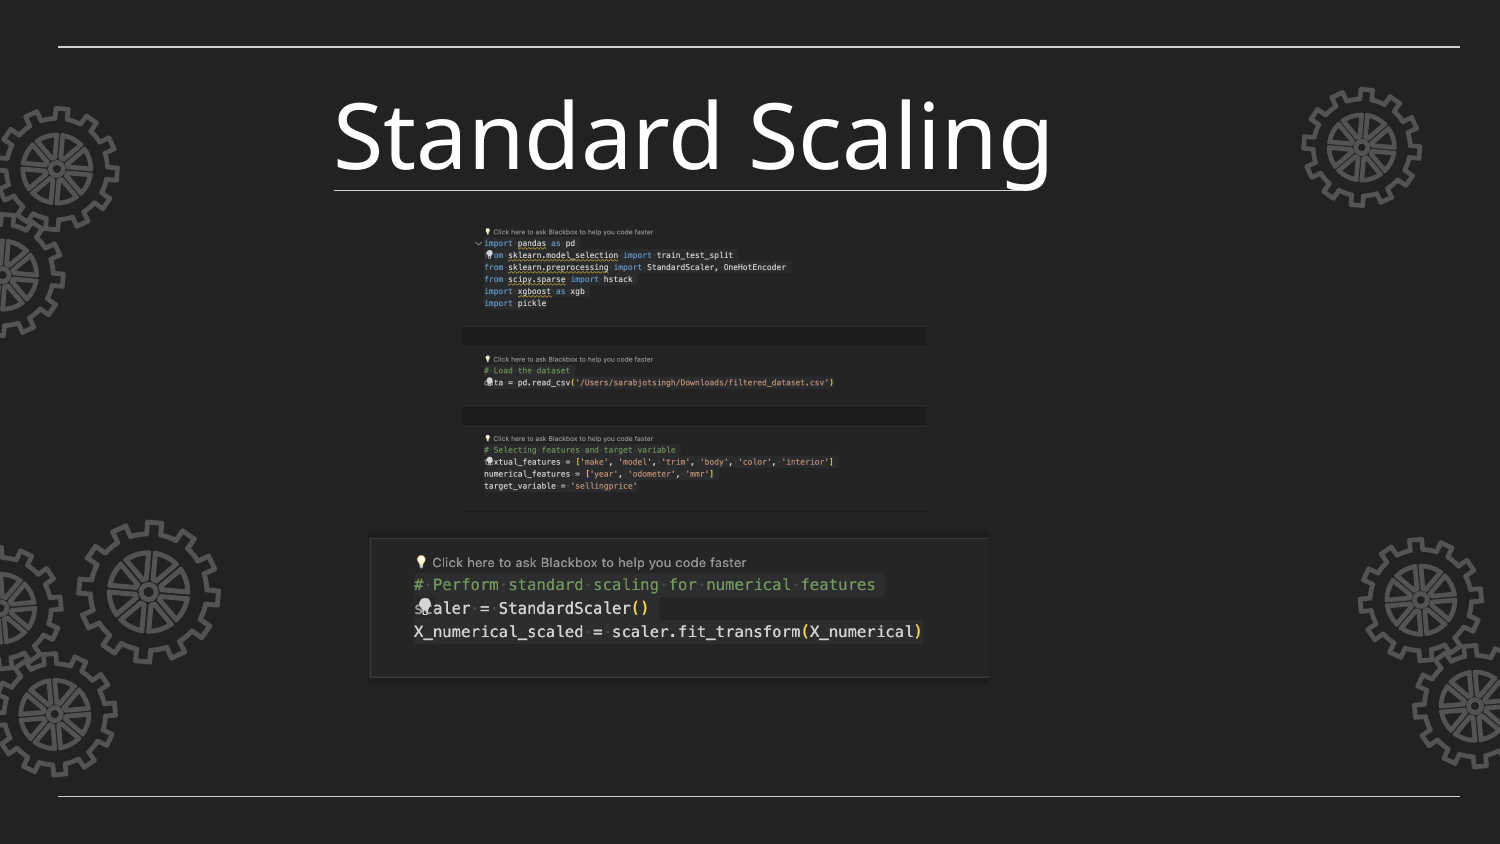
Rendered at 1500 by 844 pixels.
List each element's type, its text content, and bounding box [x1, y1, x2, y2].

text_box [0, 520, 220, 777]
picture [462, 220, 927, 513]
picture [368, 530, 989, 684]
title Standard Scaling [169, 136, 1220, 313]
